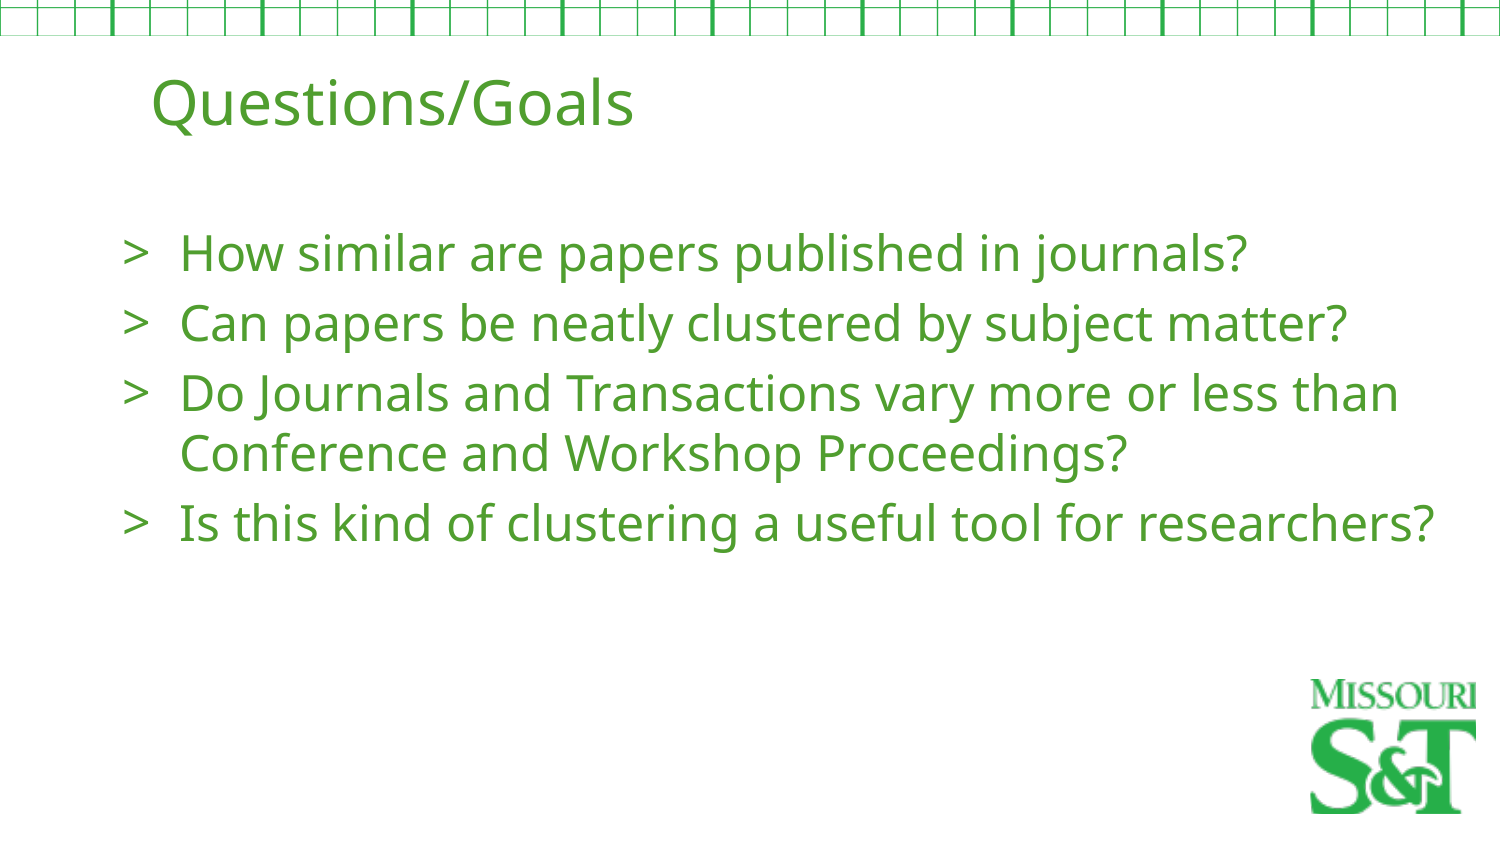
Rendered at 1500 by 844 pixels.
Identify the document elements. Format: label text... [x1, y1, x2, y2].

list How similar are papers published in journals? Can papers be neatly clustered by subject matter? Do Journals and Transactions vary more or less than Conference and Workshop Proceedings? Is this kind of clustering a useful tool for researchers? [108, 213, 1453, 669]
picture [0, 0, 1500, 36]
list Questions/Goals [135, 64, 1478, 187]
